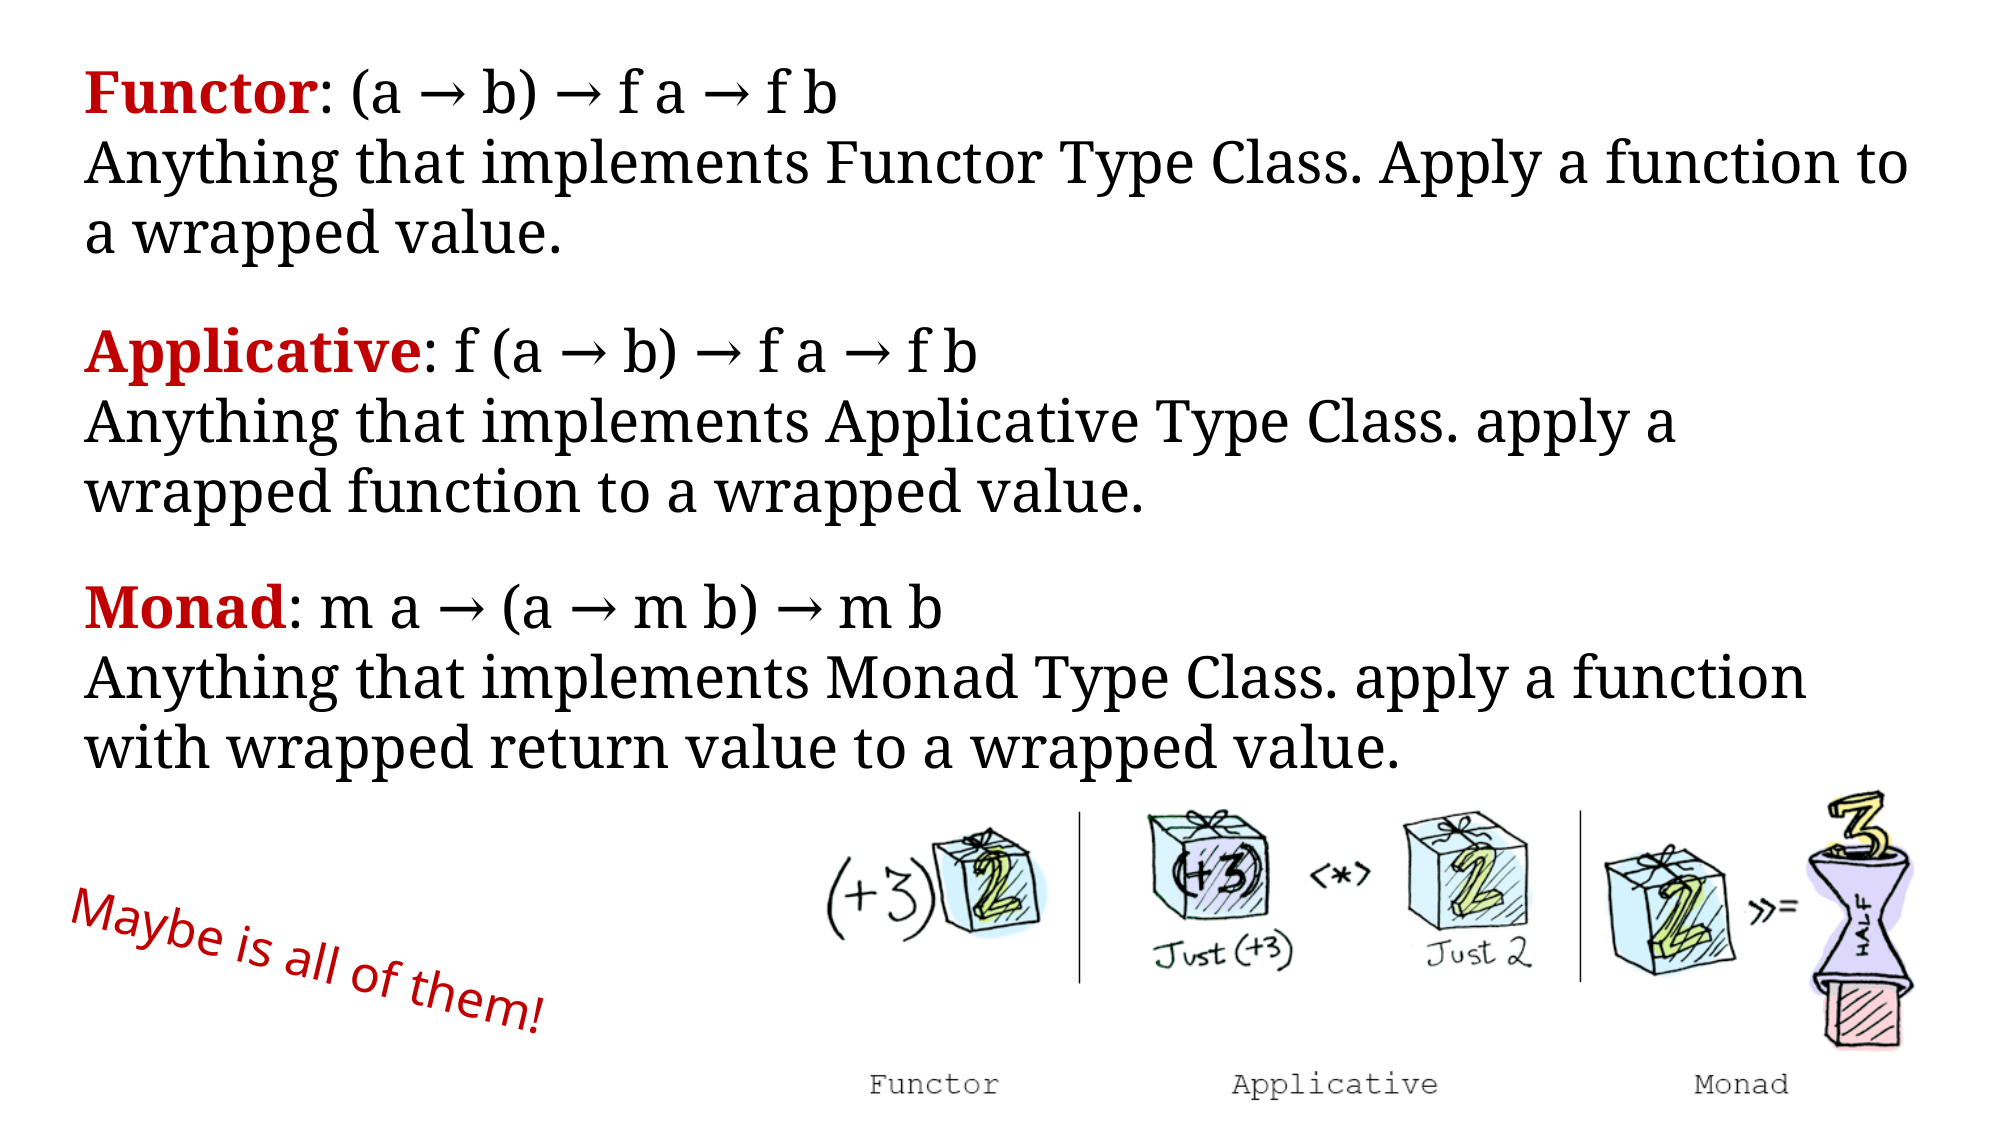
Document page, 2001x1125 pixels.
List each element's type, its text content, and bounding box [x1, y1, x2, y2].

text_box Maybe is all of them! [46, 813, 726, 1100]
text_box Applicative: f (a → b) → f a → f b Anything that implements Applicative Type Class. apply a wrapped function to a wrapped value. [69, 306, 1931, 532]
picture [803, 774, 1954, 1125]
text_box Functor: (a → b) → f a → f b Anything that implements Functor Type Class. Apply a function to a wrapped value. [69, 47, 1931, 273]
text_box Monad: m a → (a → m b) → m b Anything that implements Monad Type Class. apply a function with wrapped return value to a wrapped value. [69, 562, 1931, 788]
